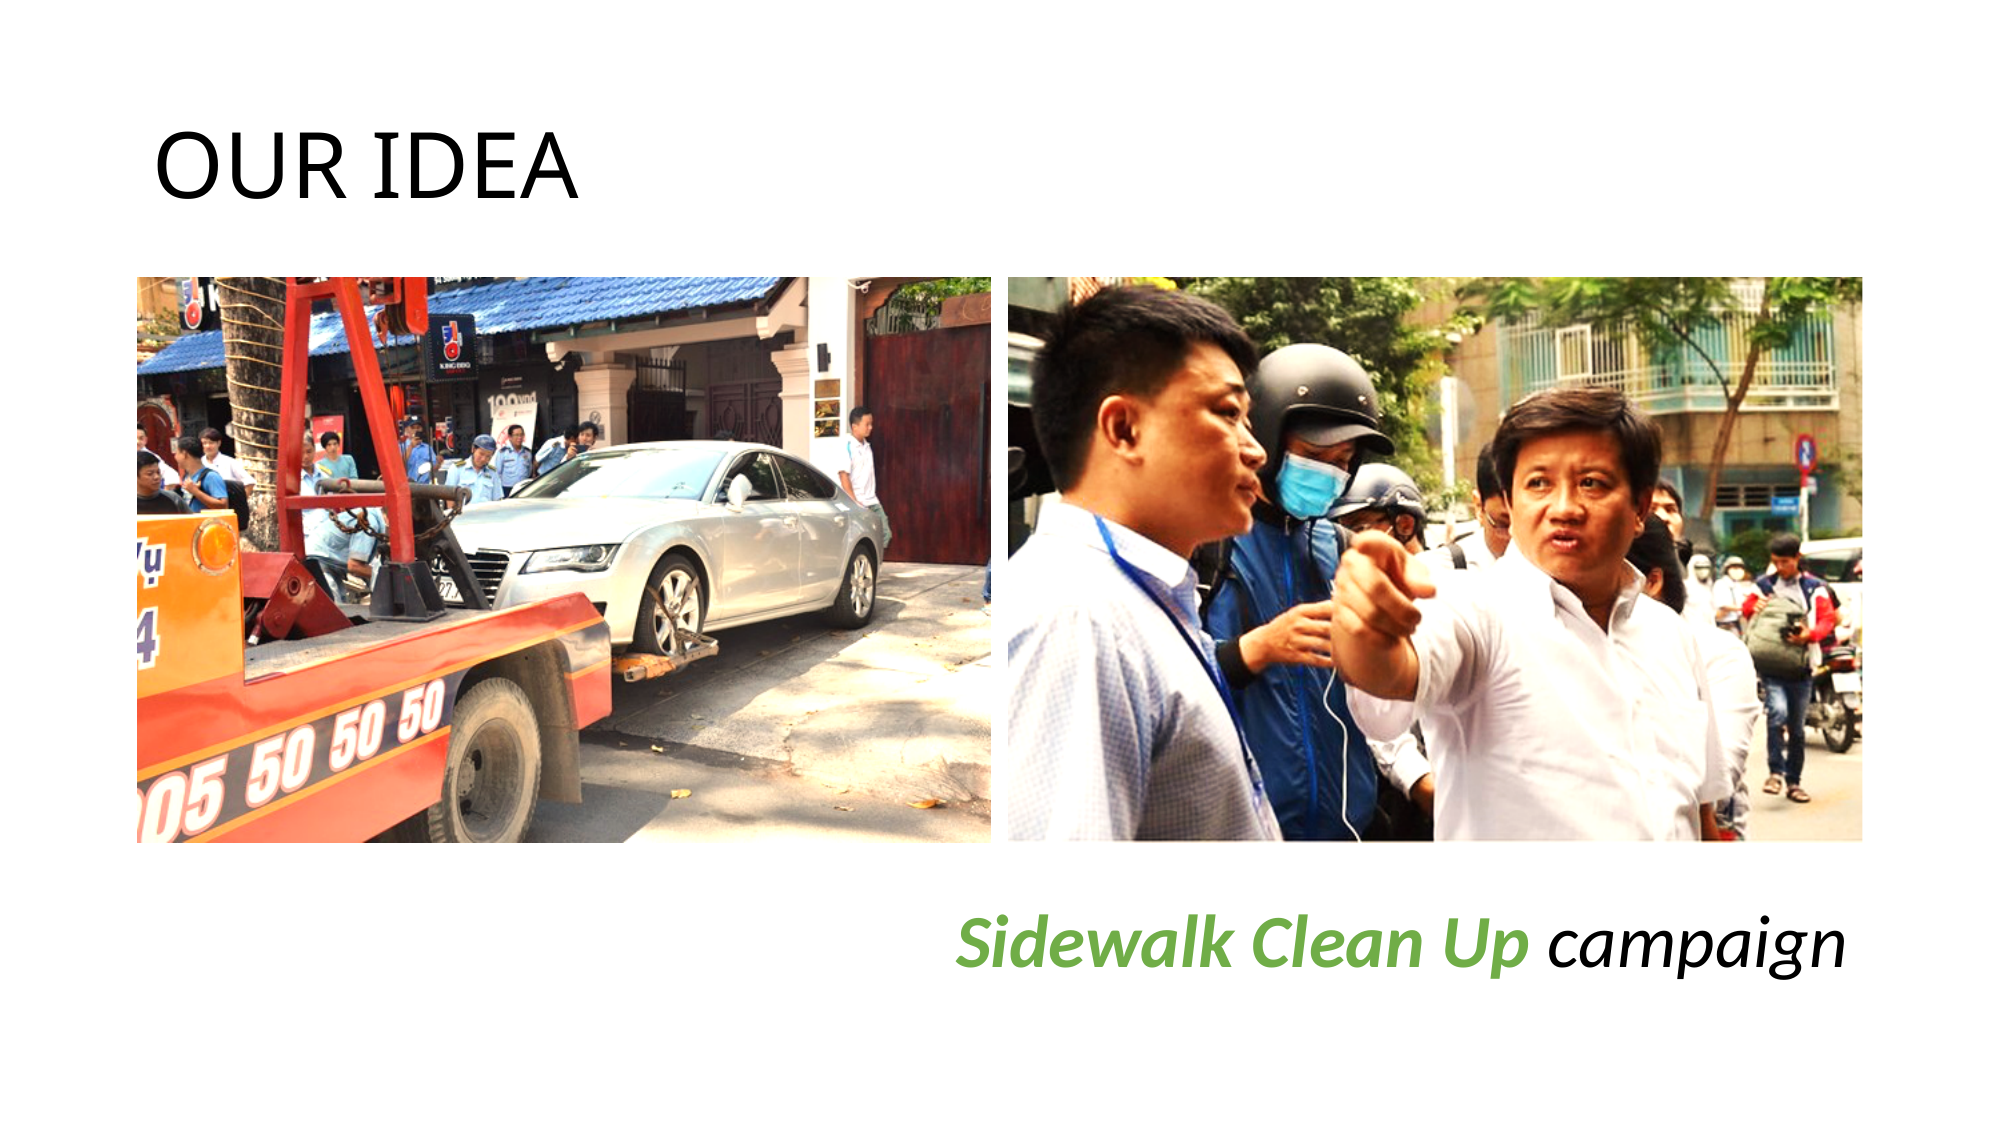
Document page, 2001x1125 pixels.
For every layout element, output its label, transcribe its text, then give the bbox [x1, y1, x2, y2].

title OUR IDEA [137, 59, 1863, 278]
picture [137, 277, 991, 843]
picture [1008, 277, 1863, 843]
text_box Sidewalk Clean Up campaign [597, 885, 1863, 990]
